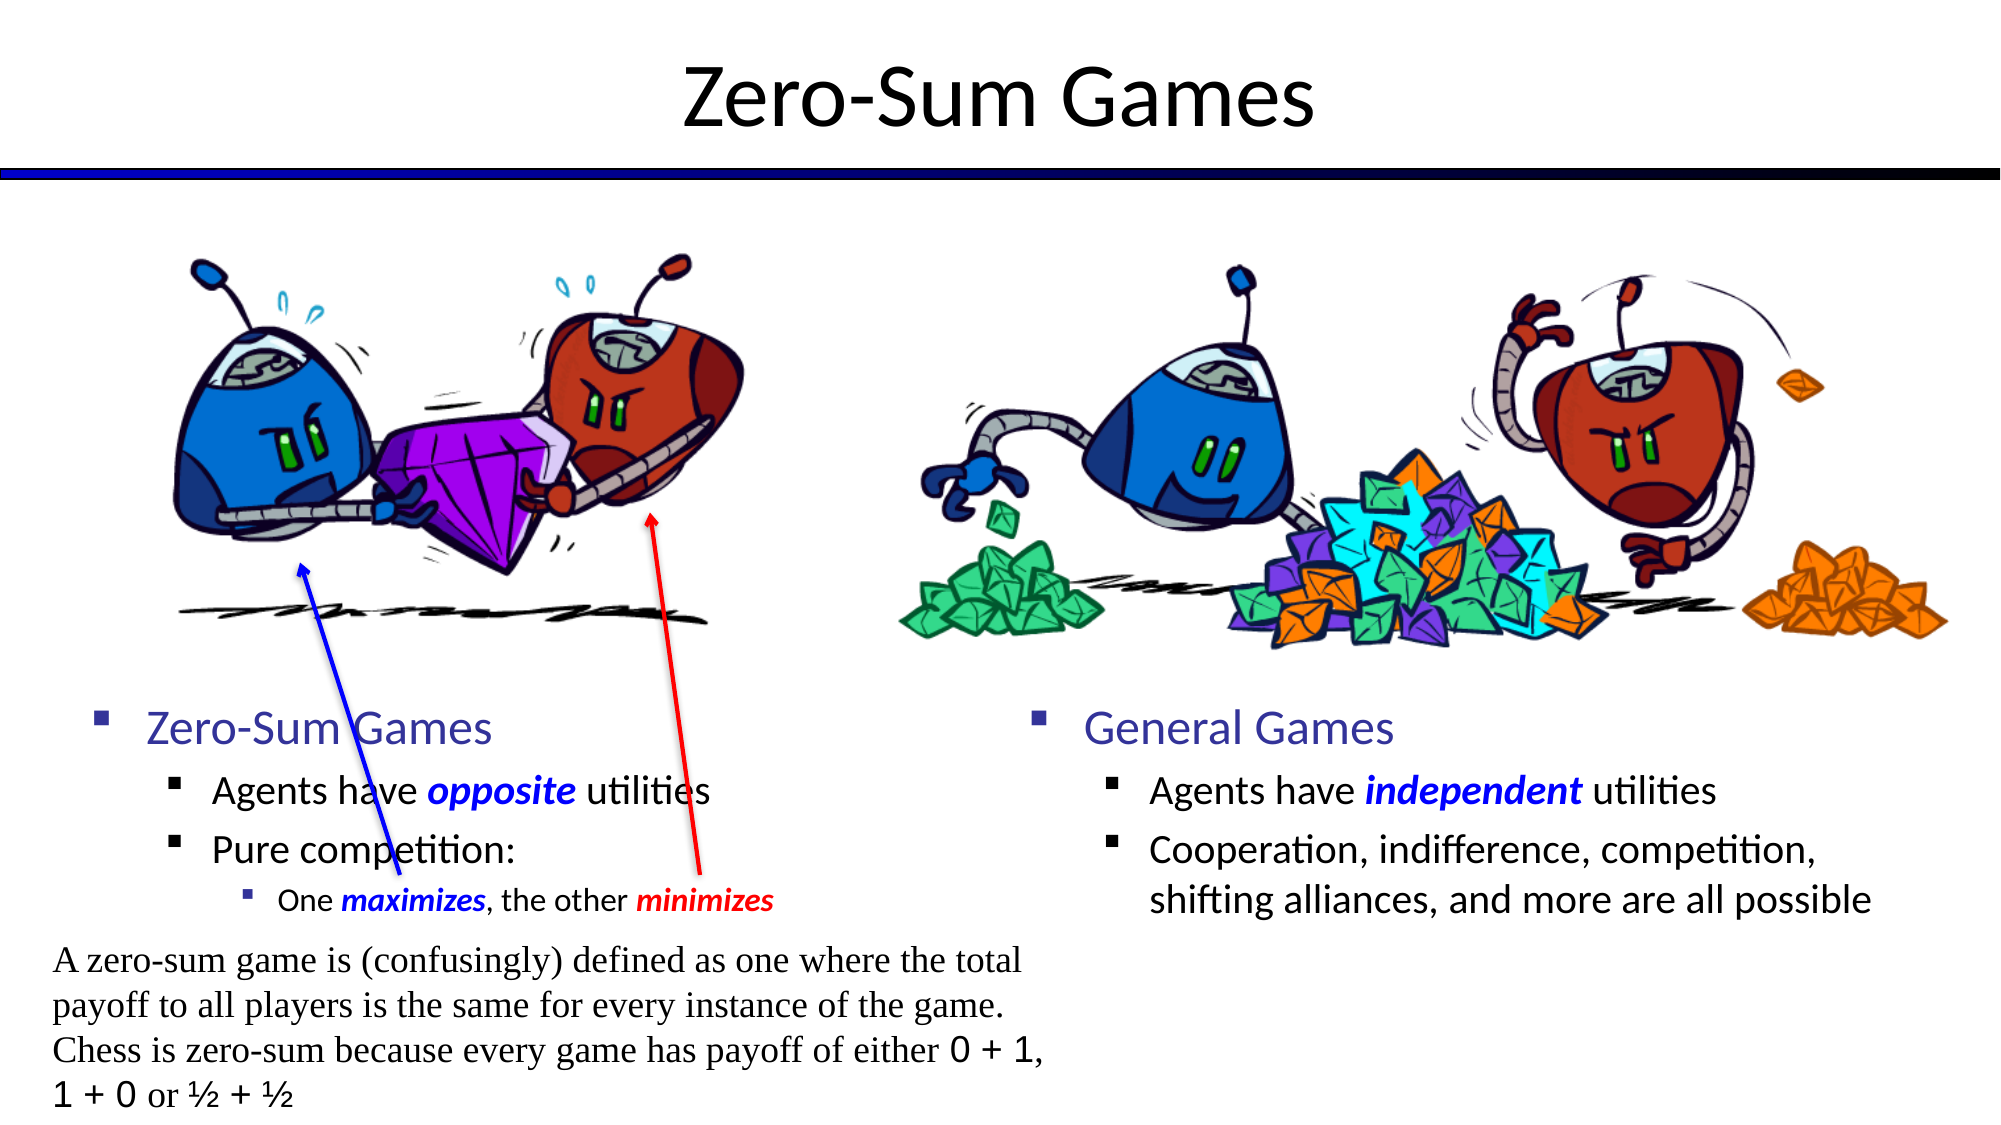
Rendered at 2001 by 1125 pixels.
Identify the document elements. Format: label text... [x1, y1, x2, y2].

text_box A zero-sum game is (confusingly) defined as one where the total payoff to all players is the same for every instance of the game. Chess is zero-sum because every game has payoff of either 0 + 1, 1 + 0 or ½ + ½ [37, 928, 1063, 1123]
list Zero-Sum Games Agents have opposite utilities Pure competition: One maximizes, the other minimizes [74, 687, 1012, 928]
picture [104, 227, 780, 656]
title Zero-Sum Games [0, 0, 2000, 184]
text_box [649, 512, 701, 876]
picture [880, 222, 1961, 662]
list General Games Agents have independent utilities Cooperation, indifference, competition, shifting alliances, and more are all possible [1012, 687, 1926, 968]
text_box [299, 562, 401, 876]
